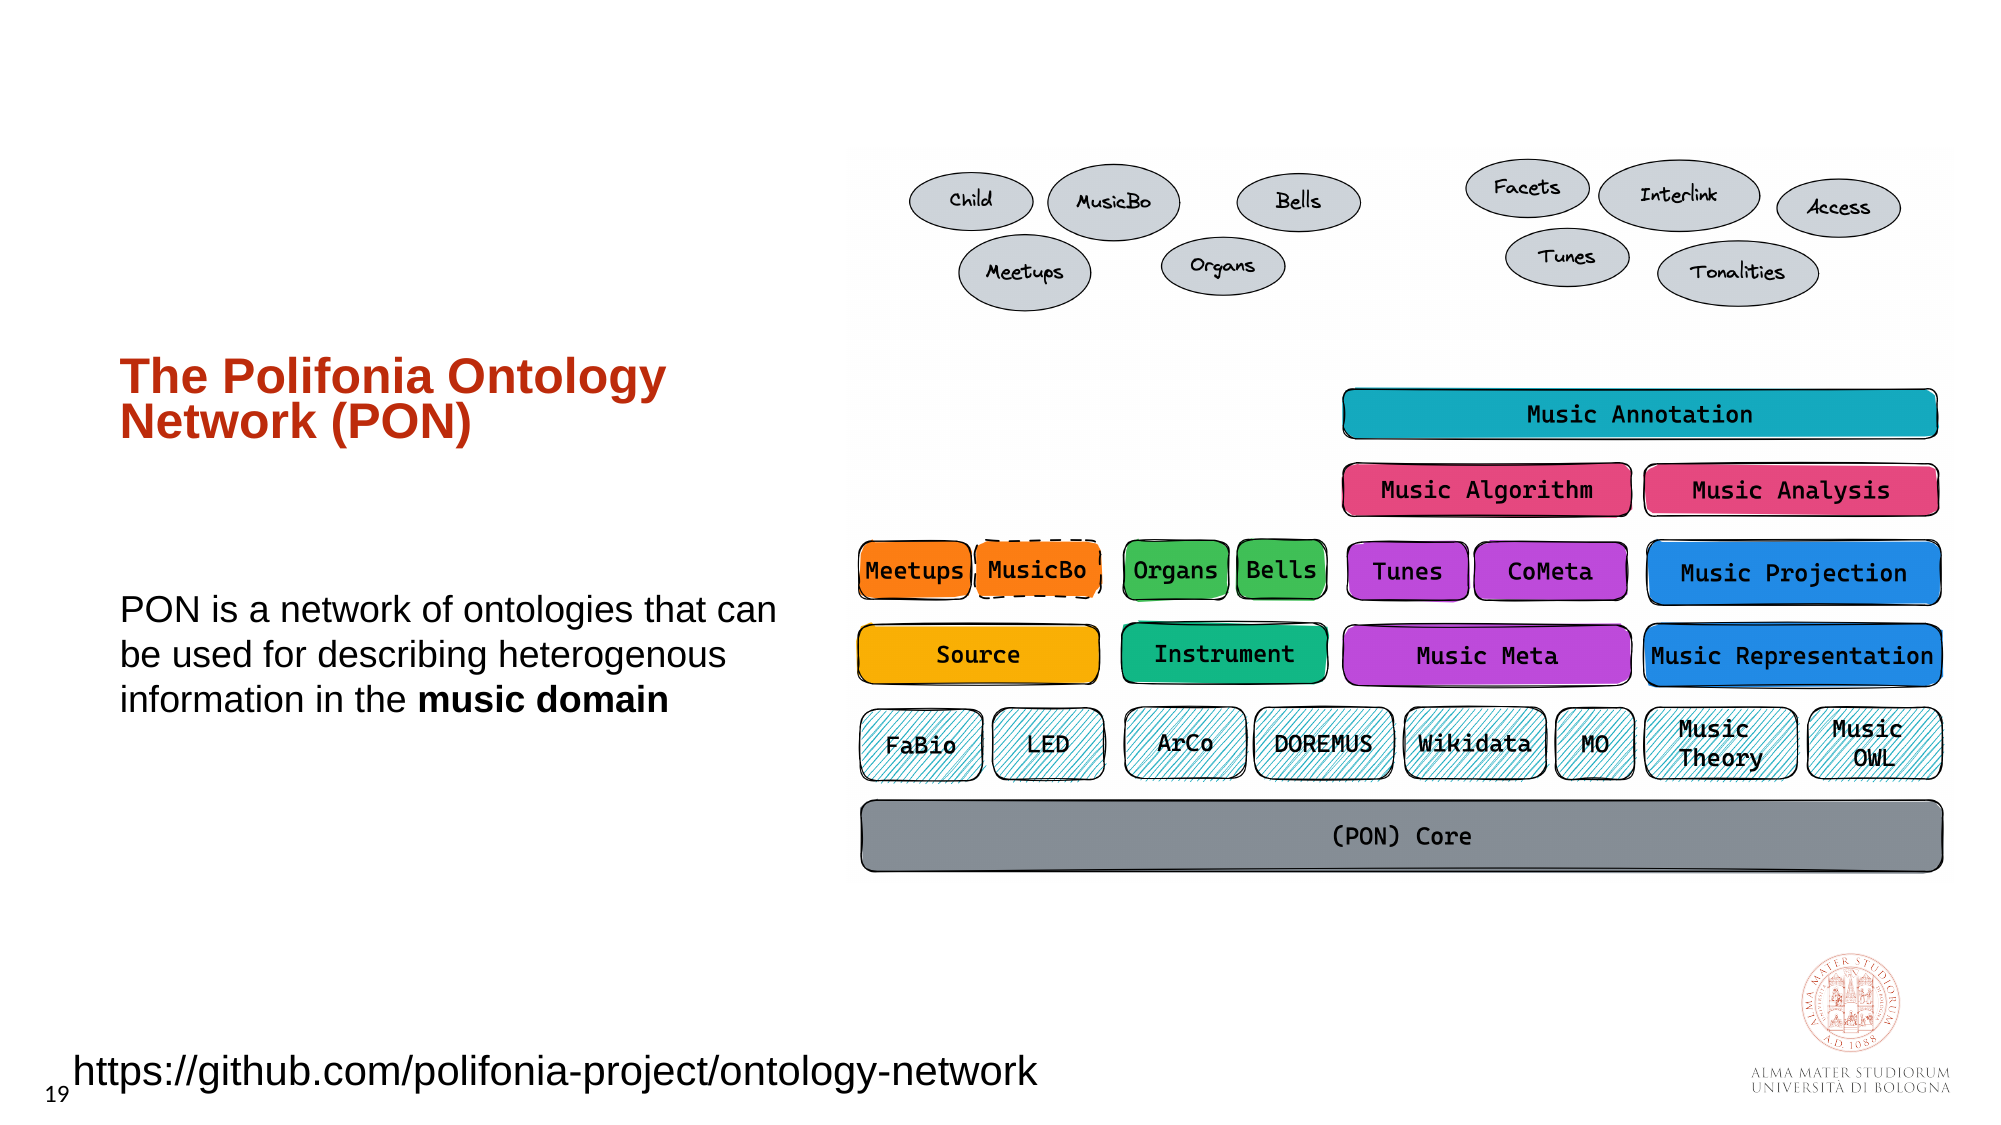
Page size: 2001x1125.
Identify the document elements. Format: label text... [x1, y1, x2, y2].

picture [1720, 933, 1981, 1118]
text_box PON is a network of ontologies that can be used for describing heterogenous information in the music domain [104, 515, 829, 790]
text_box https://github.com/polifonia-project/ontology-network [40, 1035, 1071, 1101]
picture [846, 147, 1954, 883]
text_box The Polifonia Ontology Network (PON) [104, 349, 726, 457]
